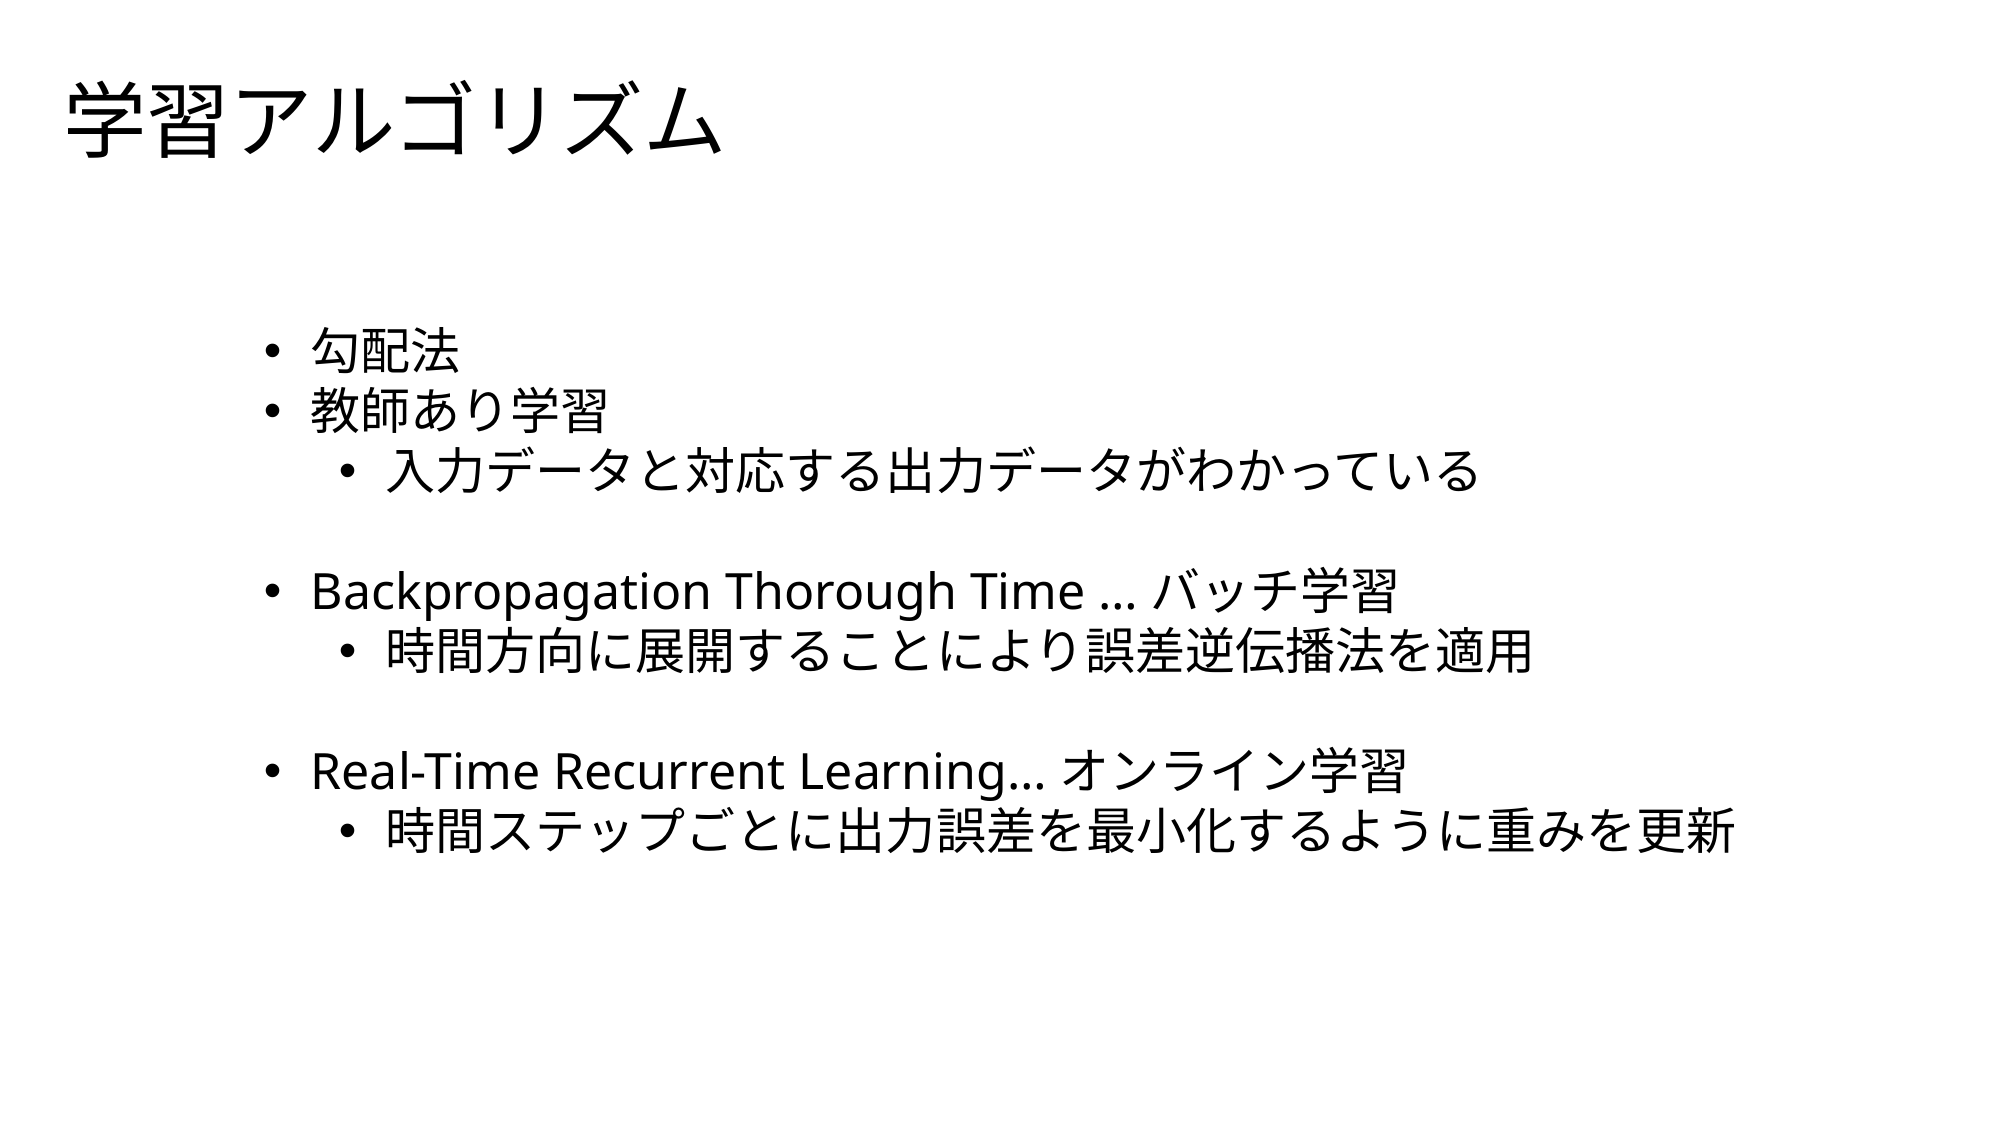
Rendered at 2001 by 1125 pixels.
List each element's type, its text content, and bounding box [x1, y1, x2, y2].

text_box 学習アルゴリズム [48, 60, 742, 176]
